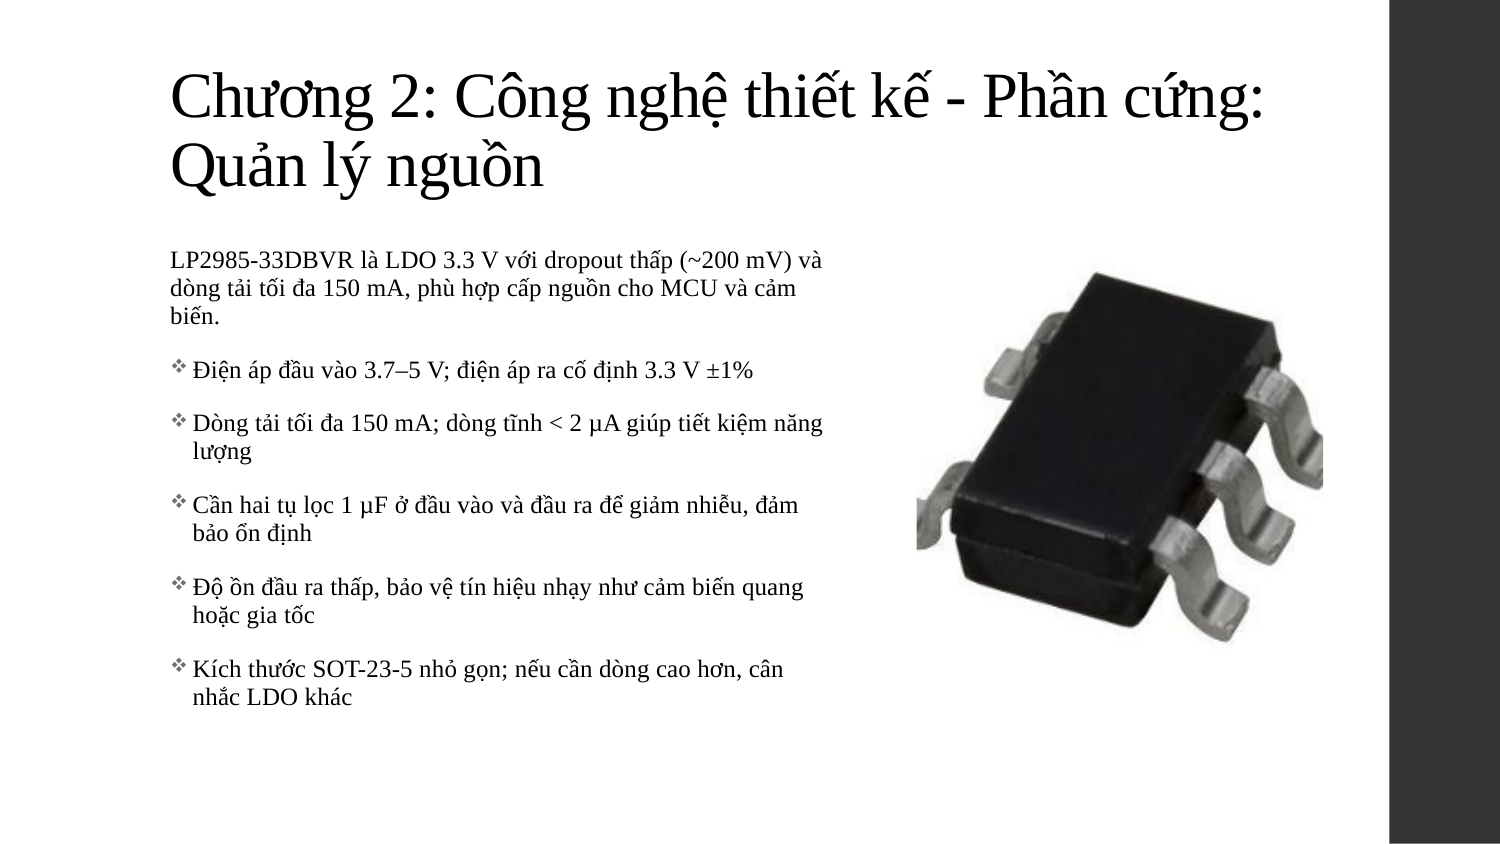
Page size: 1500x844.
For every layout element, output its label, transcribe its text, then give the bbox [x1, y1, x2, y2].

list LP2985-33DBVR là LDO 3.3 V với dropout thấp (~200 mV) và dòng tải tối đa 150 mA, phù hợp cấp nguồn cho MCU và cảm biến. Điện áp đầu vào 3.7–5 V; điện áp ra cố định 3.3 V ±1% Dòng tải tối đa 150 mA; dòng tĩnh < 2 µA giúp tiết kiệm năng lượng Cần hai tụ lọc 1 µF ở đầu vào và đầu ra để giảm nhiễu, đảm bảo ổn định Độ ồn đầu ra thấp, bảo vệ tín hiệu nhạy như cảm biến quang hoặc gia tốc Kích thước SOT-23-5 nhỏ gọn; nếu cần dòng cao hơn, cân nhắc LDO khác [155, 237, 851, 761]
title Chương 2: Công nghệ thiết kế - Phần cứng: Quản lý nguồn [155, 45, 1348, 209]
picture [916, 237, 1324, 686]
